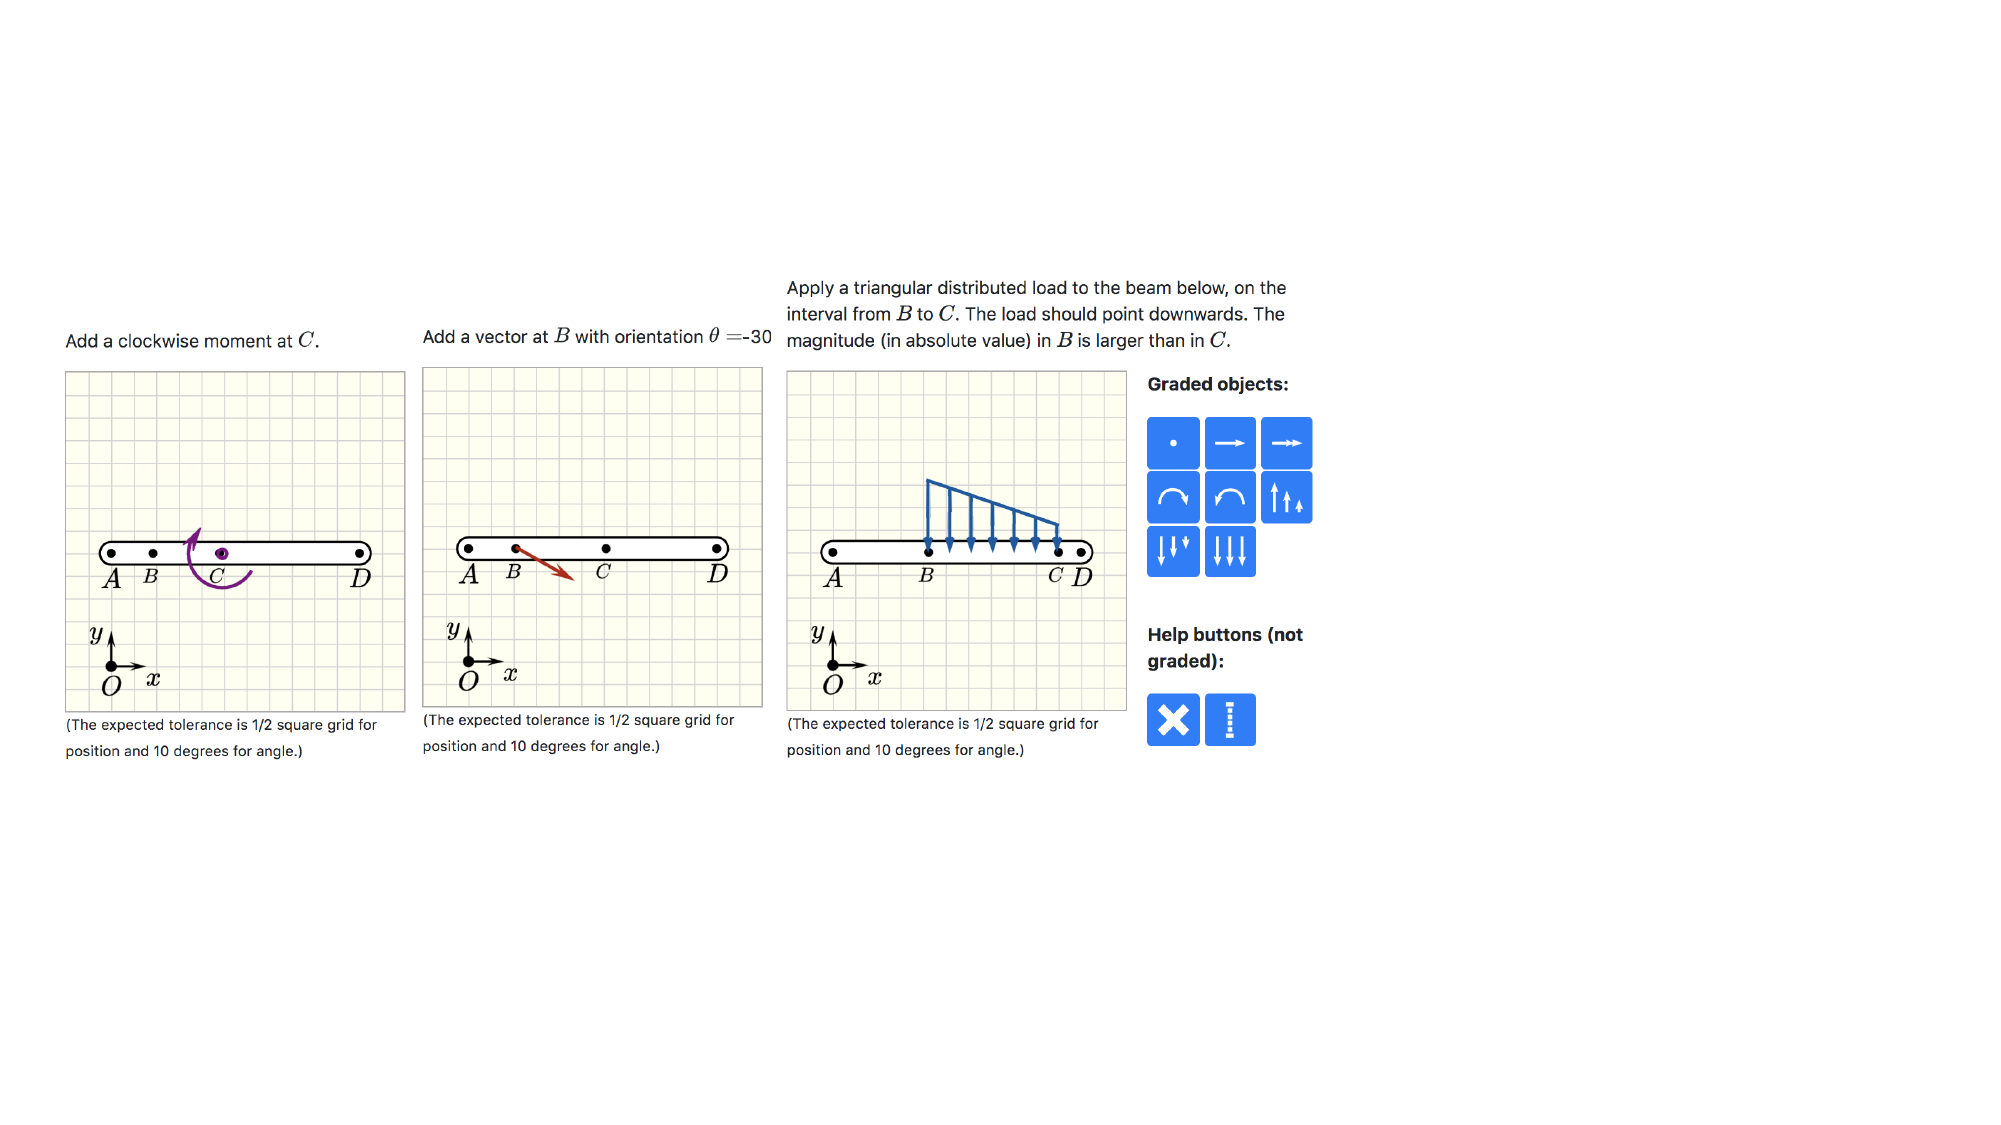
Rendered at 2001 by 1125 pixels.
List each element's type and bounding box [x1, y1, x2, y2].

text_box [47, 265, 1321, 771]
